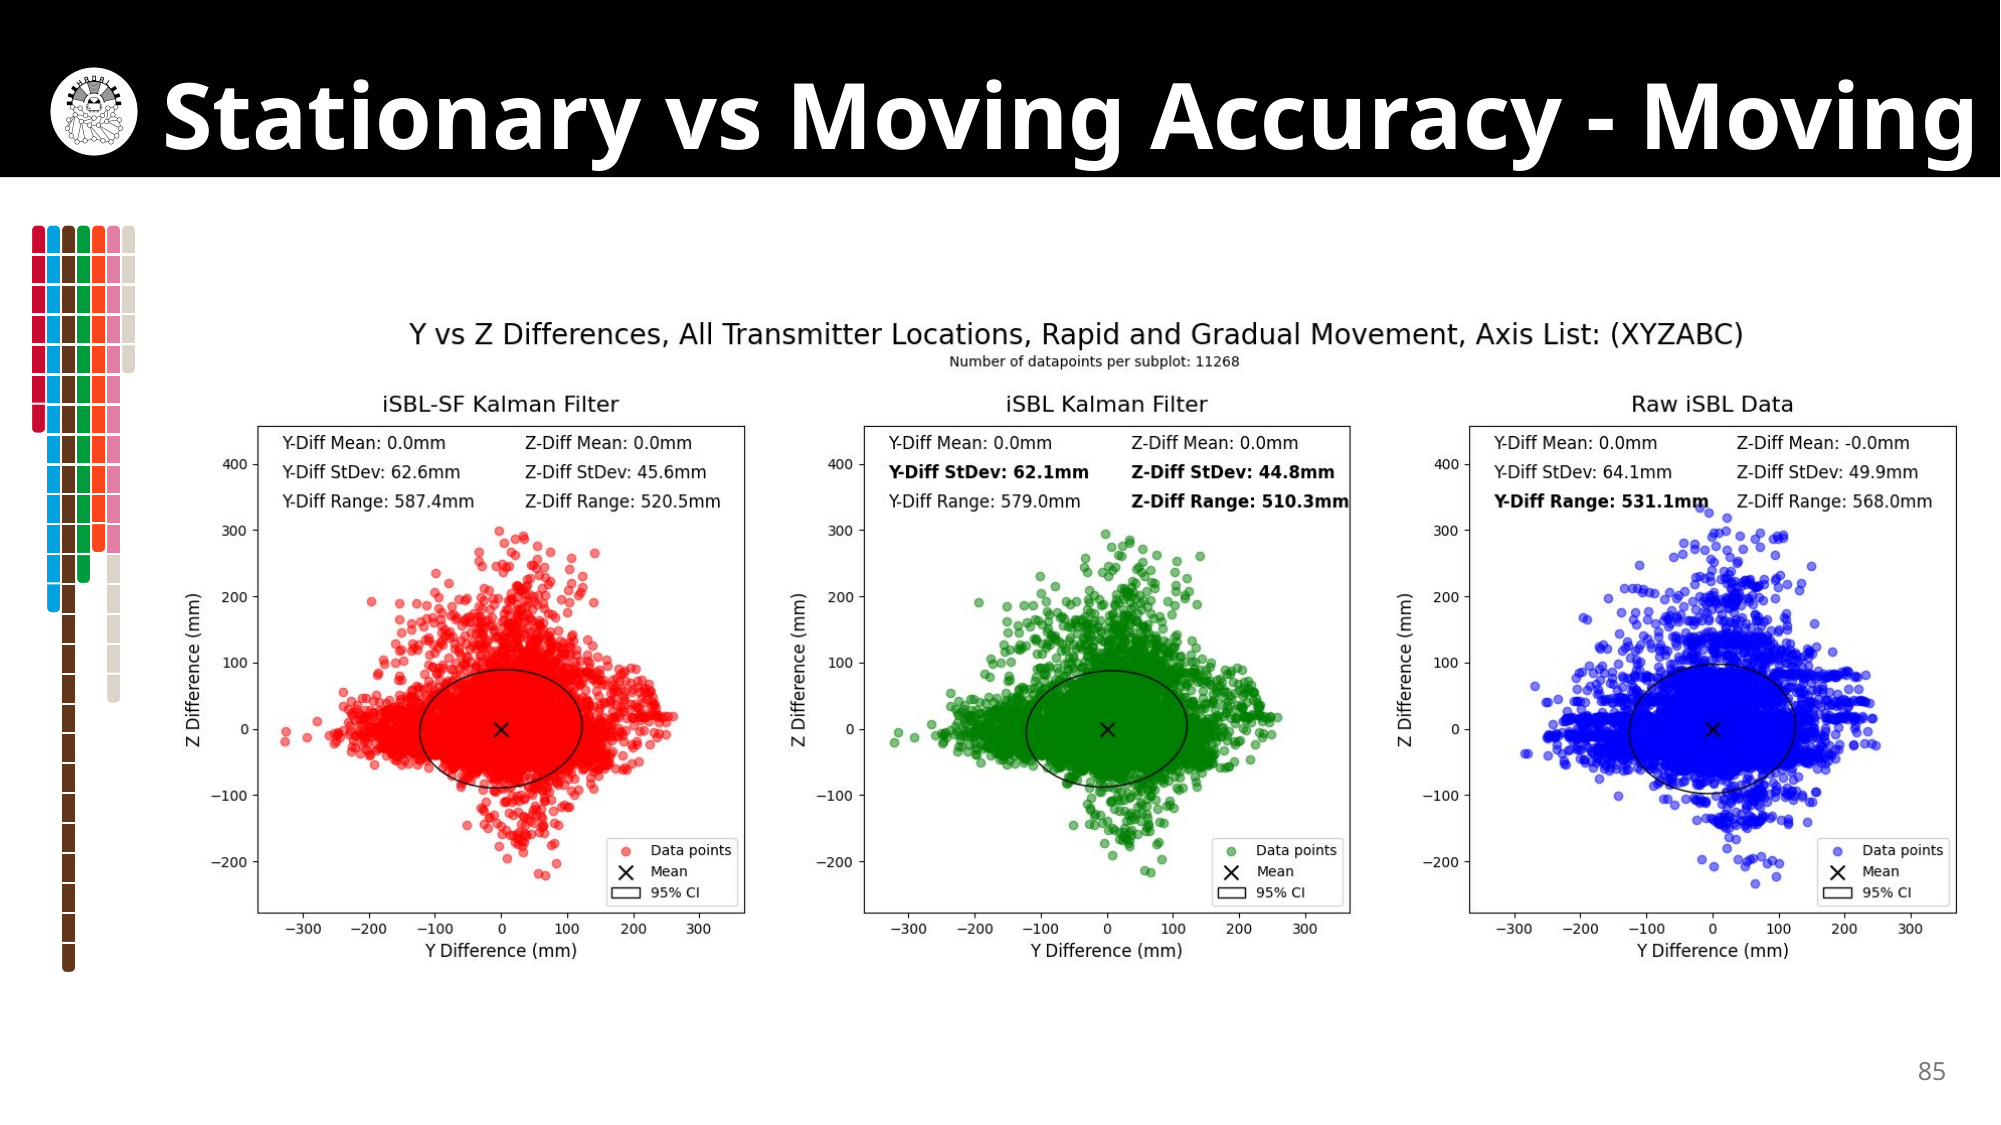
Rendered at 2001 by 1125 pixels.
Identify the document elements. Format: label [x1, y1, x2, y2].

slide_number [1511, 1042, 1962, 1103]
picture [174, 309, 1970, 967]
text_box [29, 221, 138, 977]
title [147, 0, 2000, 178]
picture [50, 67, 138, 156]
